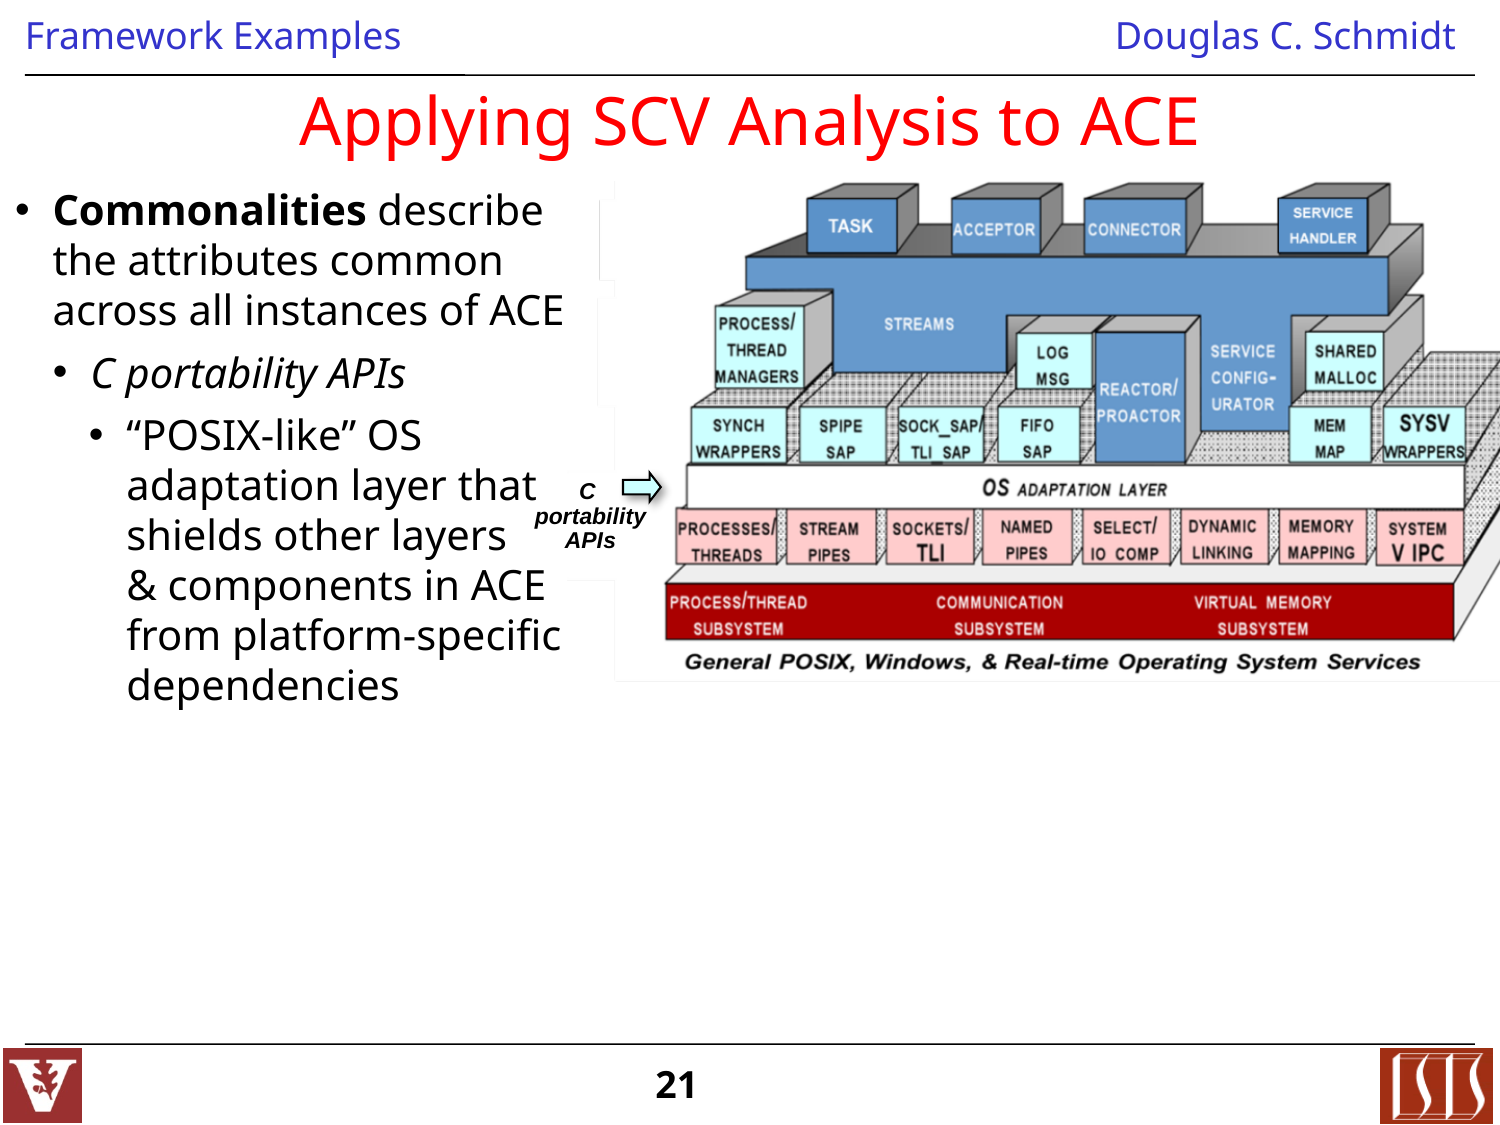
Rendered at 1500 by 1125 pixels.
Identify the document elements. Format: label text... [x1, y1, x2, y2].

title Applying SCV Analysis to ACE [1, 87, 1500, 151]
text_box Commonalities describe the attributes common across all instances of ACE C portability APIs “POSIX-like” OS adaptation layer that shields other layers & components in ACE from platform-specific dependencies [0, 176, 1500, 1010]
picture [3, 1048, 82, 1123]
picture [567, 181, 1500, 687]
text_box C portability APIs [497, 472, 562, 562]
picture [1380, 1048, 1493, 1124]
